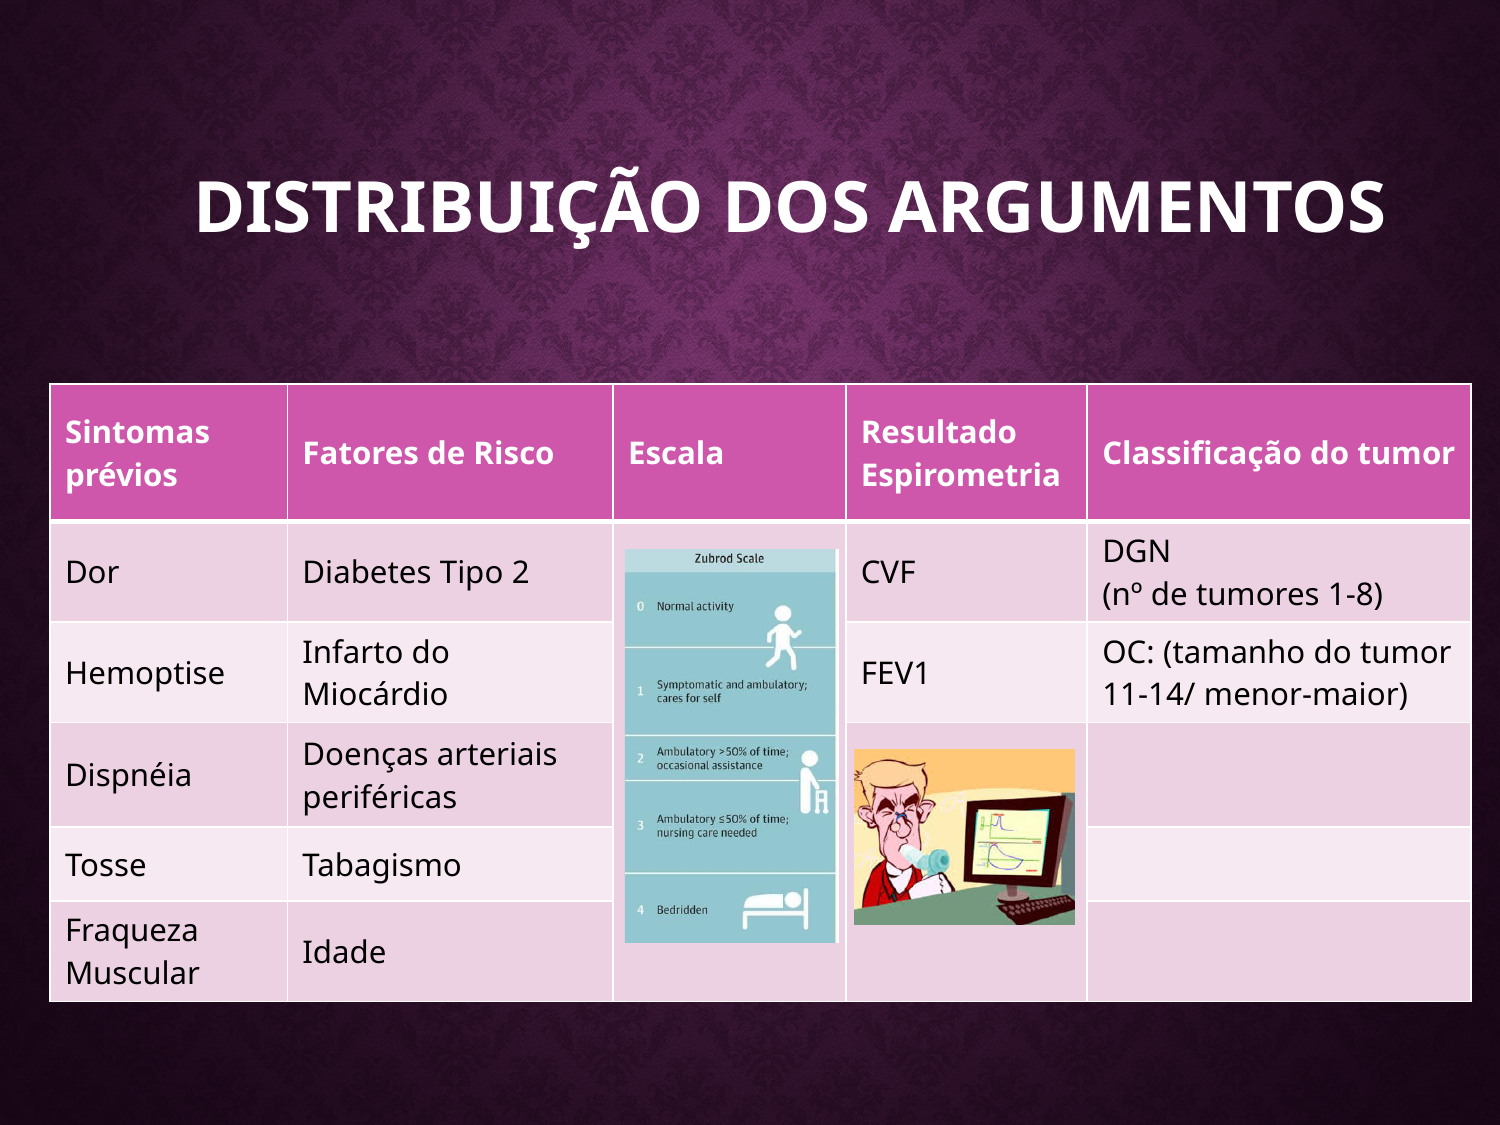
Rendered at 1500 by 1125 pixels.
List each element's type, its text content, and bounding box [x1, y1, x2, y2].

picture [624, 549, 840, 944]
table_cell [1088, 902, 1470, 1001]
table_cell Fraqueza Muscular [51, 902, 287, 1001]
table_cell [614, 524, 845, 1001]
table_cell Dispnéia [51, 723, 287, 826]
table_cell Doenças arteriais periféricas [288, 723, 612, 826]
table_header Classificação do tumor [1088, 385, 1470, 519]
table_cell [847, 723, 1086, 1001]
title Distribuição dos argumentos [110, 100, 1472, 319]
table_cell Tosse [51, 828, 287, 900]
table_cell Dor [51, 524, 287, 621]
table_cell Hemoptise [51, 623, 287, 722]
table_header Sintomas prévios [51, 385, 287, 519]
table_cell [1088, 828, 1470, 900]
picture [853, 749, 1076, 926]
table_header Resultado Espirometria [847, 385, 1086, 519]
table_cell Infarto do Miocárdio [288, 623, 612, 722]
table_cell OC: (tamanho do tumor 11-14/ menor-maior) [1088, 623, 1470, 722]
table_cell Tabagismo [288, 828, 612, 900]
table_cell Diabetes Tipo 2 [288, 524, 612, 621]
table_header Fatores de Risco [288, 385, 612, 519]
table_cell [1088, 723, 1470, 826]
table_cell Idade [288, 902, 612, 1001]
table_cell CVF [847, 524, 1086, 621]
table_header Escala [614, 385, 845, 519]
table_cell DGN (nº de tumores 1-8) [1088, 524, 1470, 621]
table_cell FEV1 [847, 623, 1086, 722]
